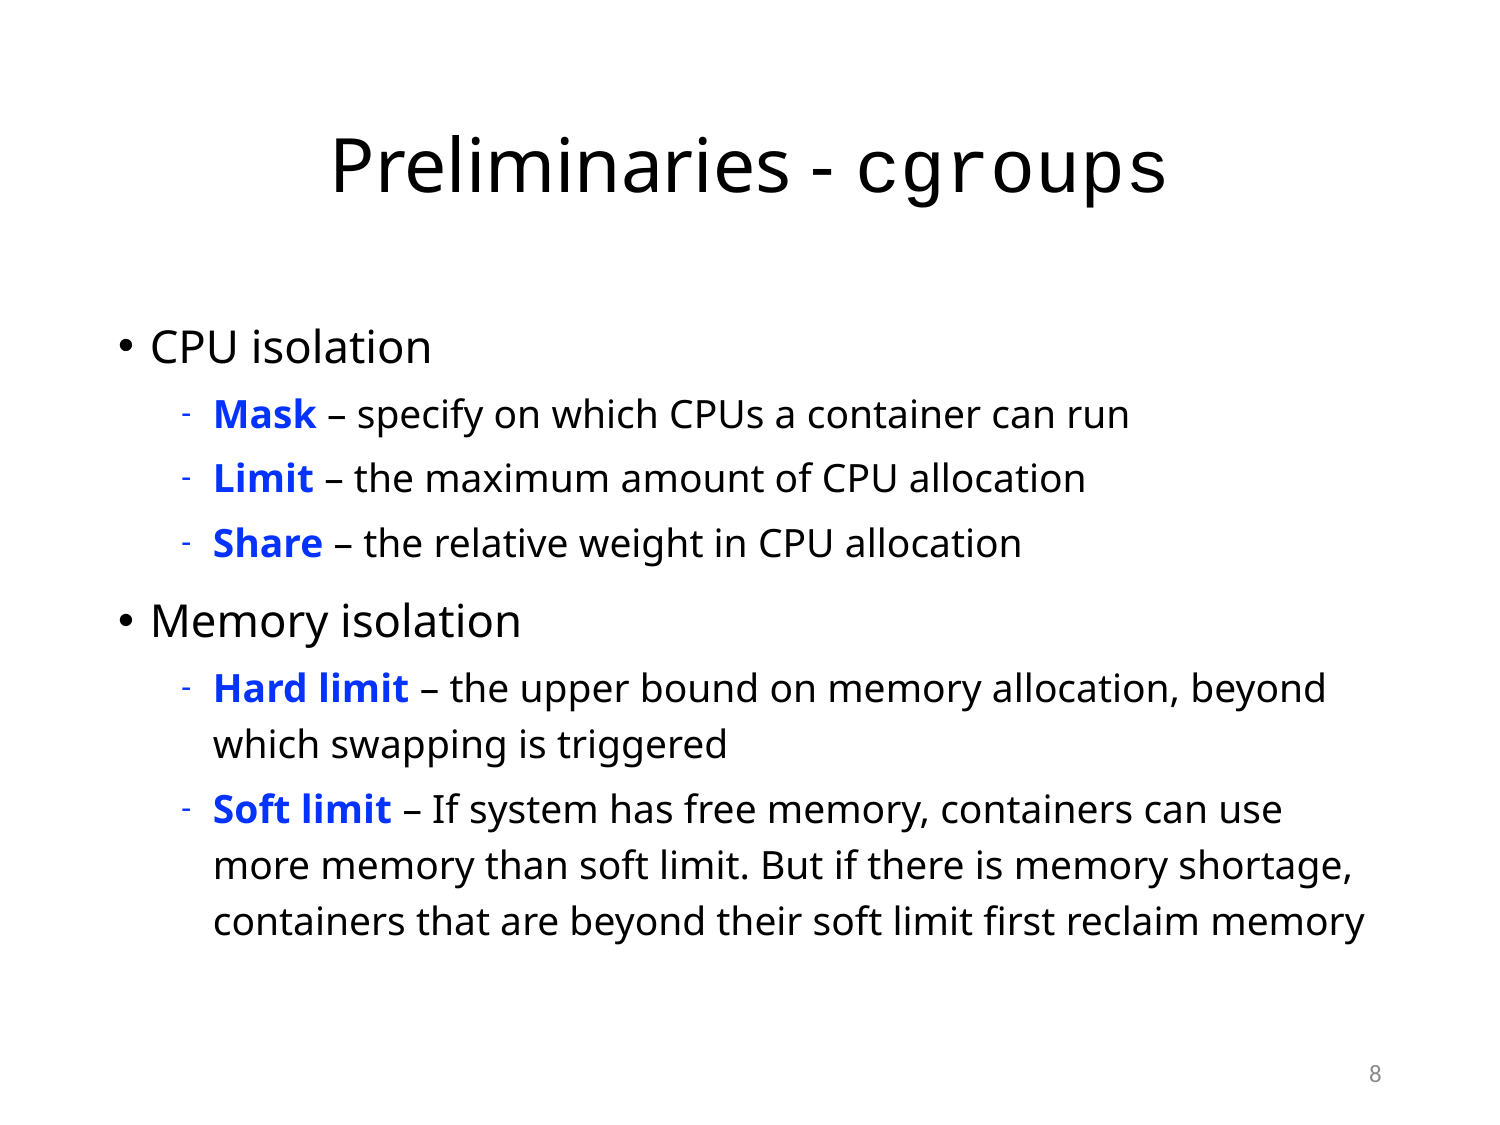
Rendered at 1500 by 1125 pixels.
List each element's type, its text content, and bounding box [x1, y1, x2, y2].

slide_number 8 [1059, 1042, 1397, 1103]
list CPU isolation Mask – specify on which CPUs a container can run Limit – the maximum amount of CPU allocation Share – the relative weight in CPU allocation Memory isolation Hard limit – the upper bound on memory allocation, beyond which swapping is triggered Soft limit – If system has free memory, containers can use more memory than soft limit. But if there is memory shortage, containers that are beyond their soft limit first reclaim memory [103, 299, 1397, 1014]
title Preliminaries - cgroups [103, 59, 1397, 278]
